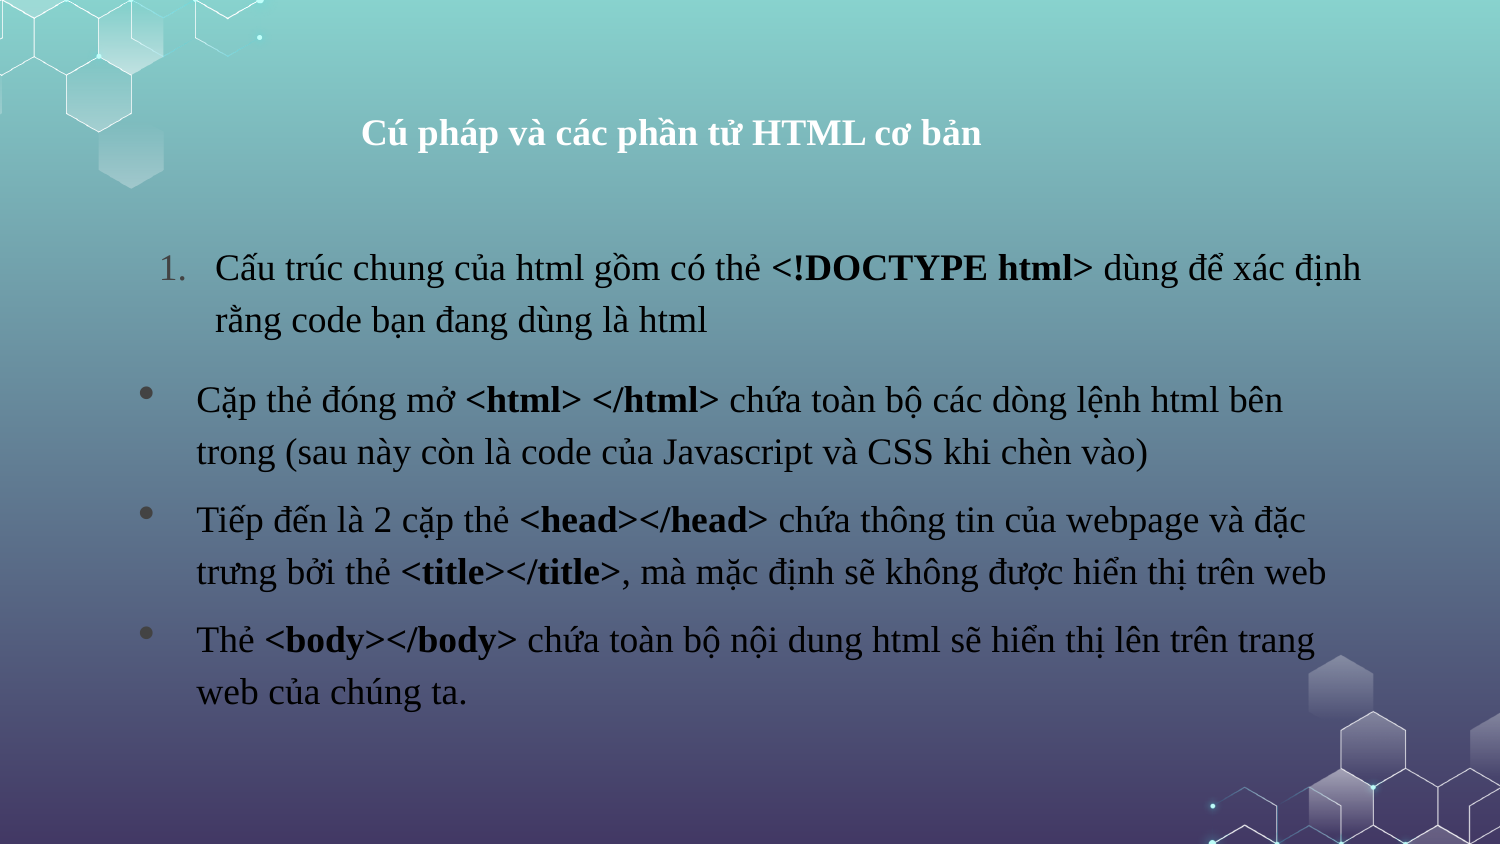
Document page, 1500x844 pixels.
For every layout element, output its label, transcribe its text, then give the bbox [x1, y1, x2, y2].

picture [0, 0, 283, 92]
subtitle Cấu trúc chung của html gồm có thẻ <!DOCTYPE html> dùng để xác định rằng code bạn đang dùng là html Cặp thẻ đóng mở <html> </html> chứa toàn bộ các dòng lệnh html bên trong (sau này còn là code của Javascript và CSS khi chèn vào) Tiếp đến là 2 cặp thẻ <head></head> chứa thông tin của webpage và đặc trưng bởi thẻ <title></title>, mà mặc định sẽ không được hiển thị trên web Thẻ <body></body> chứa toàn bộ nội dung html sẽ hiển thị lên trên trang web của chúng ta. [125, 298, 1383, 696]
picture [1190, 655, 1500, 844]
title Cú pháp và các phần tử HTML cơ bản [0, 92, 1343, 203]
